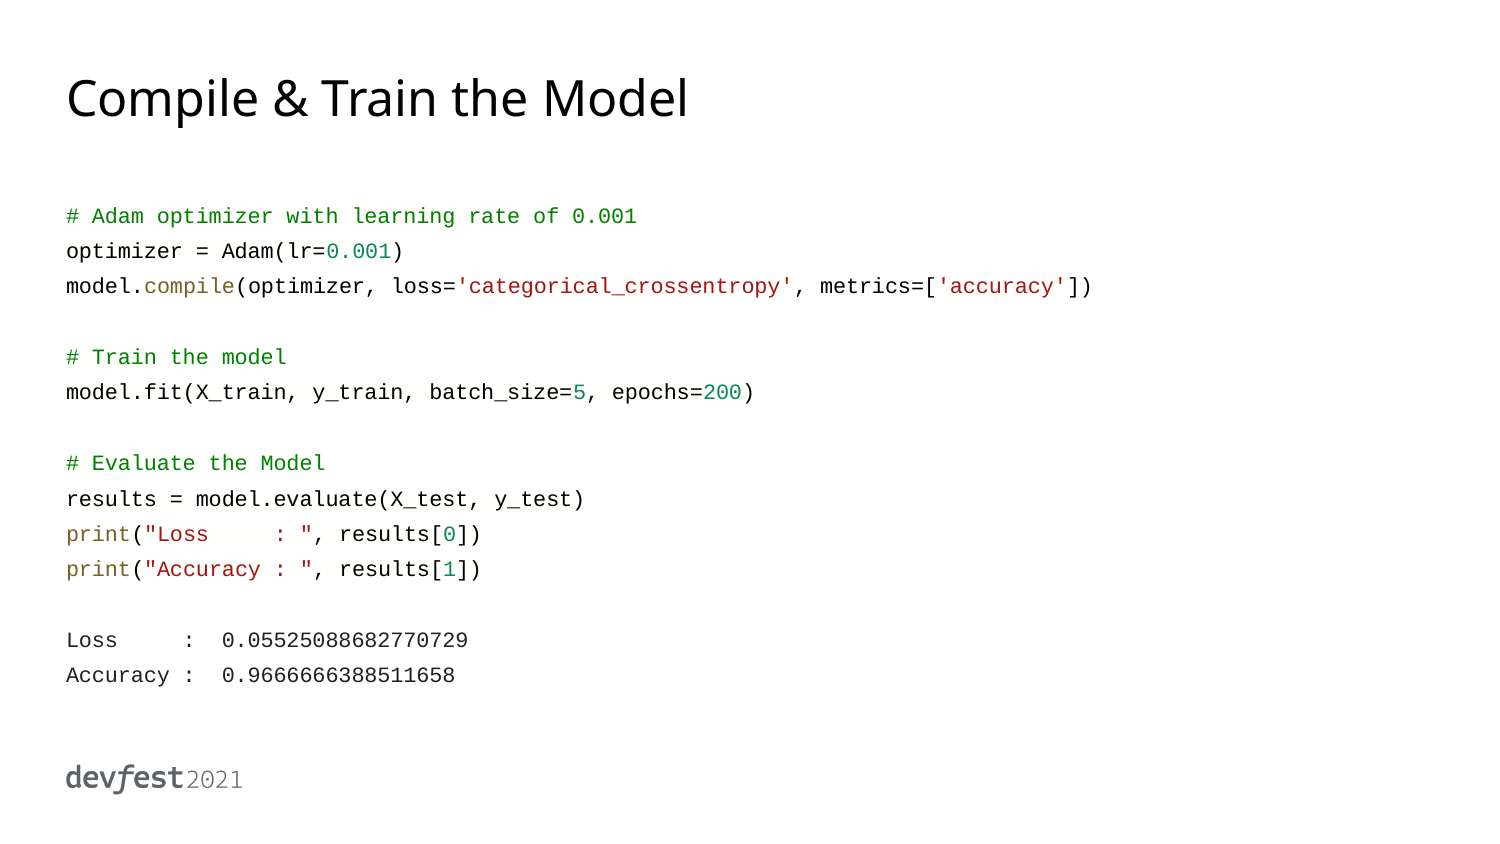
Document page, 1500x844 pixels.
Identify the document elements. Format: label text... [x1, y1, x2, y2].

picture [65, 761, 243, 797]
title Compile & Train the Model [51, 17, 1359, 142]
list # Adam optimizer with learning rate of 0.001 optimizer = Adam(lr=0.001) model.compile(optimizer, loss='categorical_crossentropy', metrics=['accuracy']) # Train the model model.fit(X_train, y_train, batch_size=5, epochs=200) # Evaluate the Model results = model.evaluate(X_test, y_test) print("Loss : ", results[0]) print("Accuracy : ", results[1]) Loss : 0.05525088682770729 Accuracy : 0.9666666388511658 [51, 150, 1359, 756]
